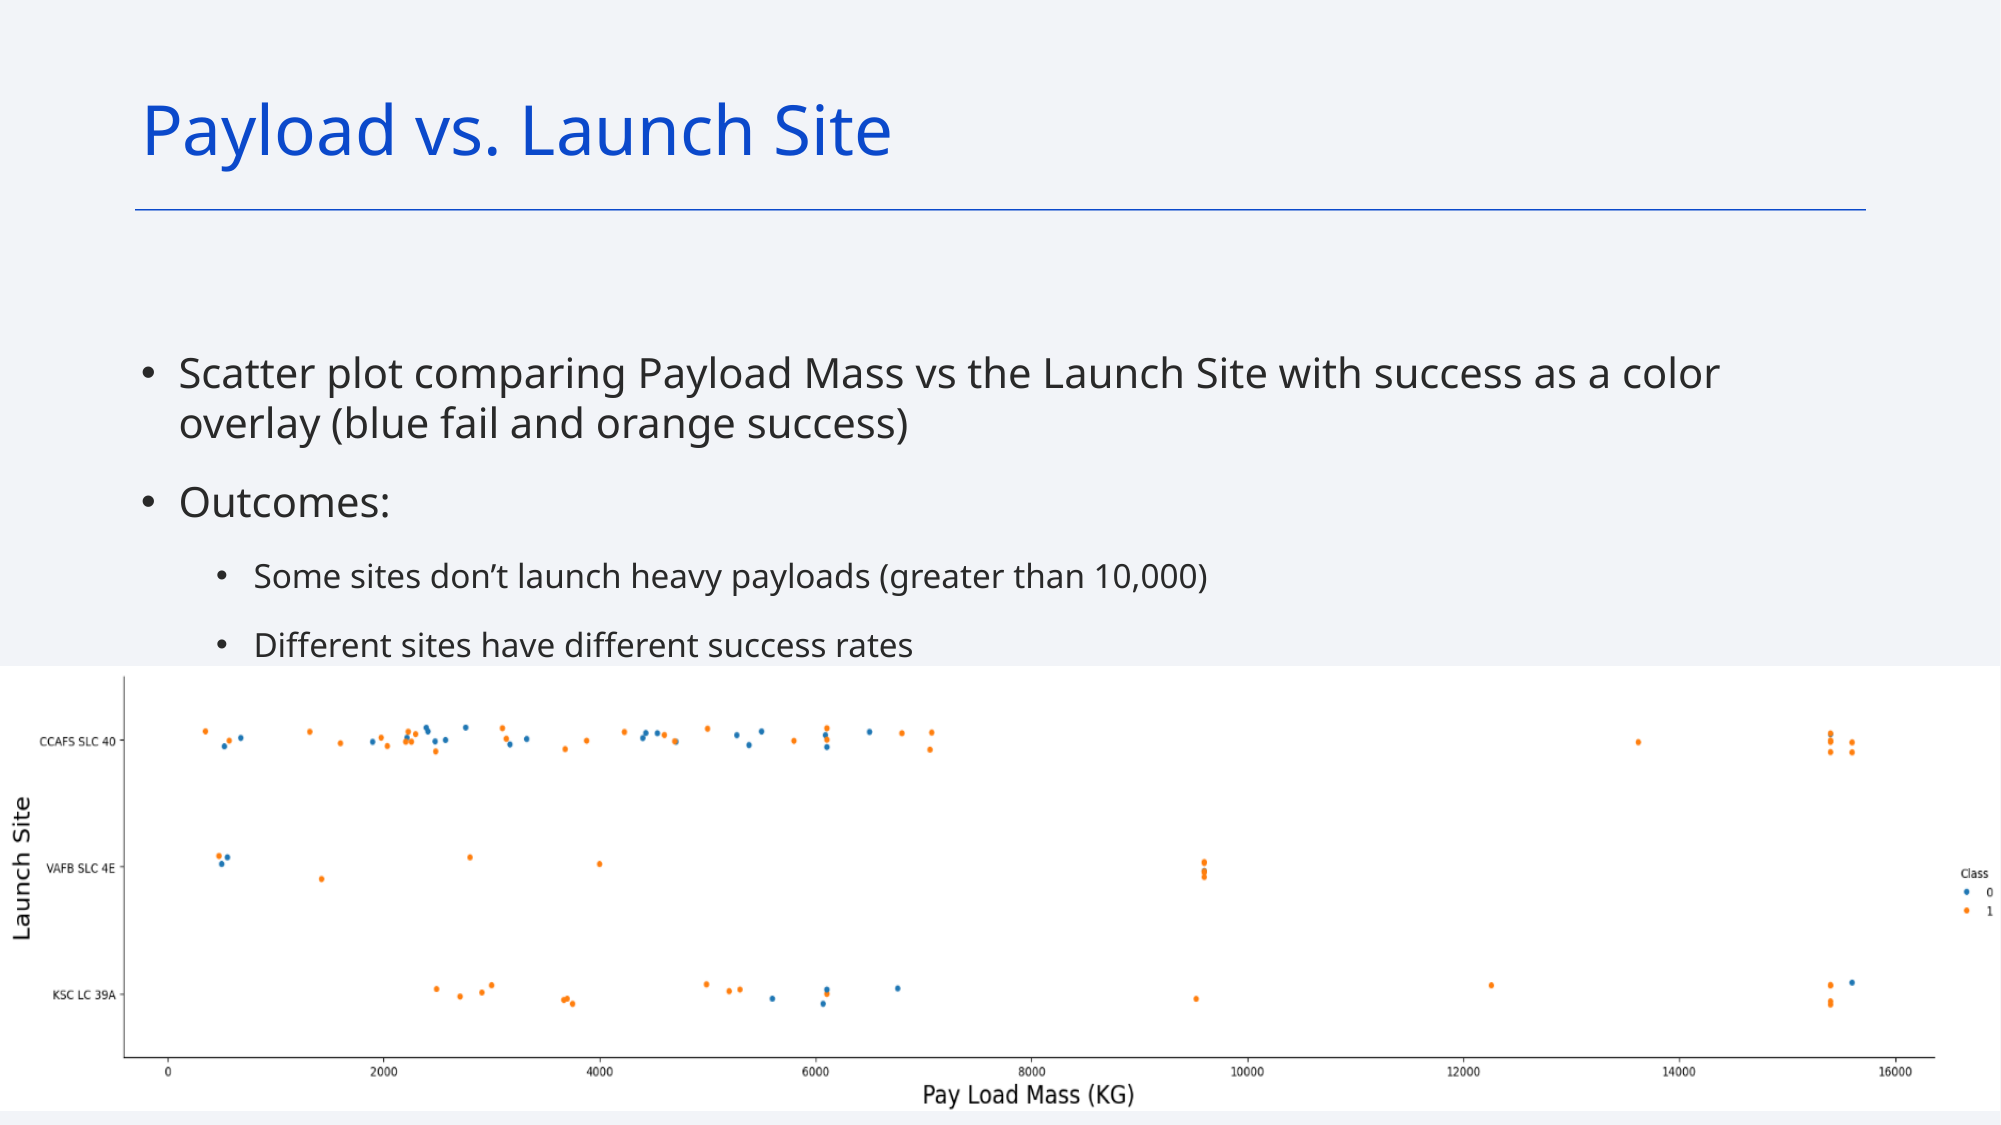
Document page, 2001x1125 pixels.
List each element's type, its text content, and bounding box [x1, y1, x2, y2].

list Scatter plot comparing Payload Mass vs the Launch Site with success as a color overlay (blue fail and orange success) Outcomes: Some sites don’t launch heavy payloads (greater than 10,000) Different sites have different success rates [126, 339, 1852, 666]
text_box Payload vs. Launch Site [126, 88, 1852, 179]
picture [0, 0, 2001, 1125]
